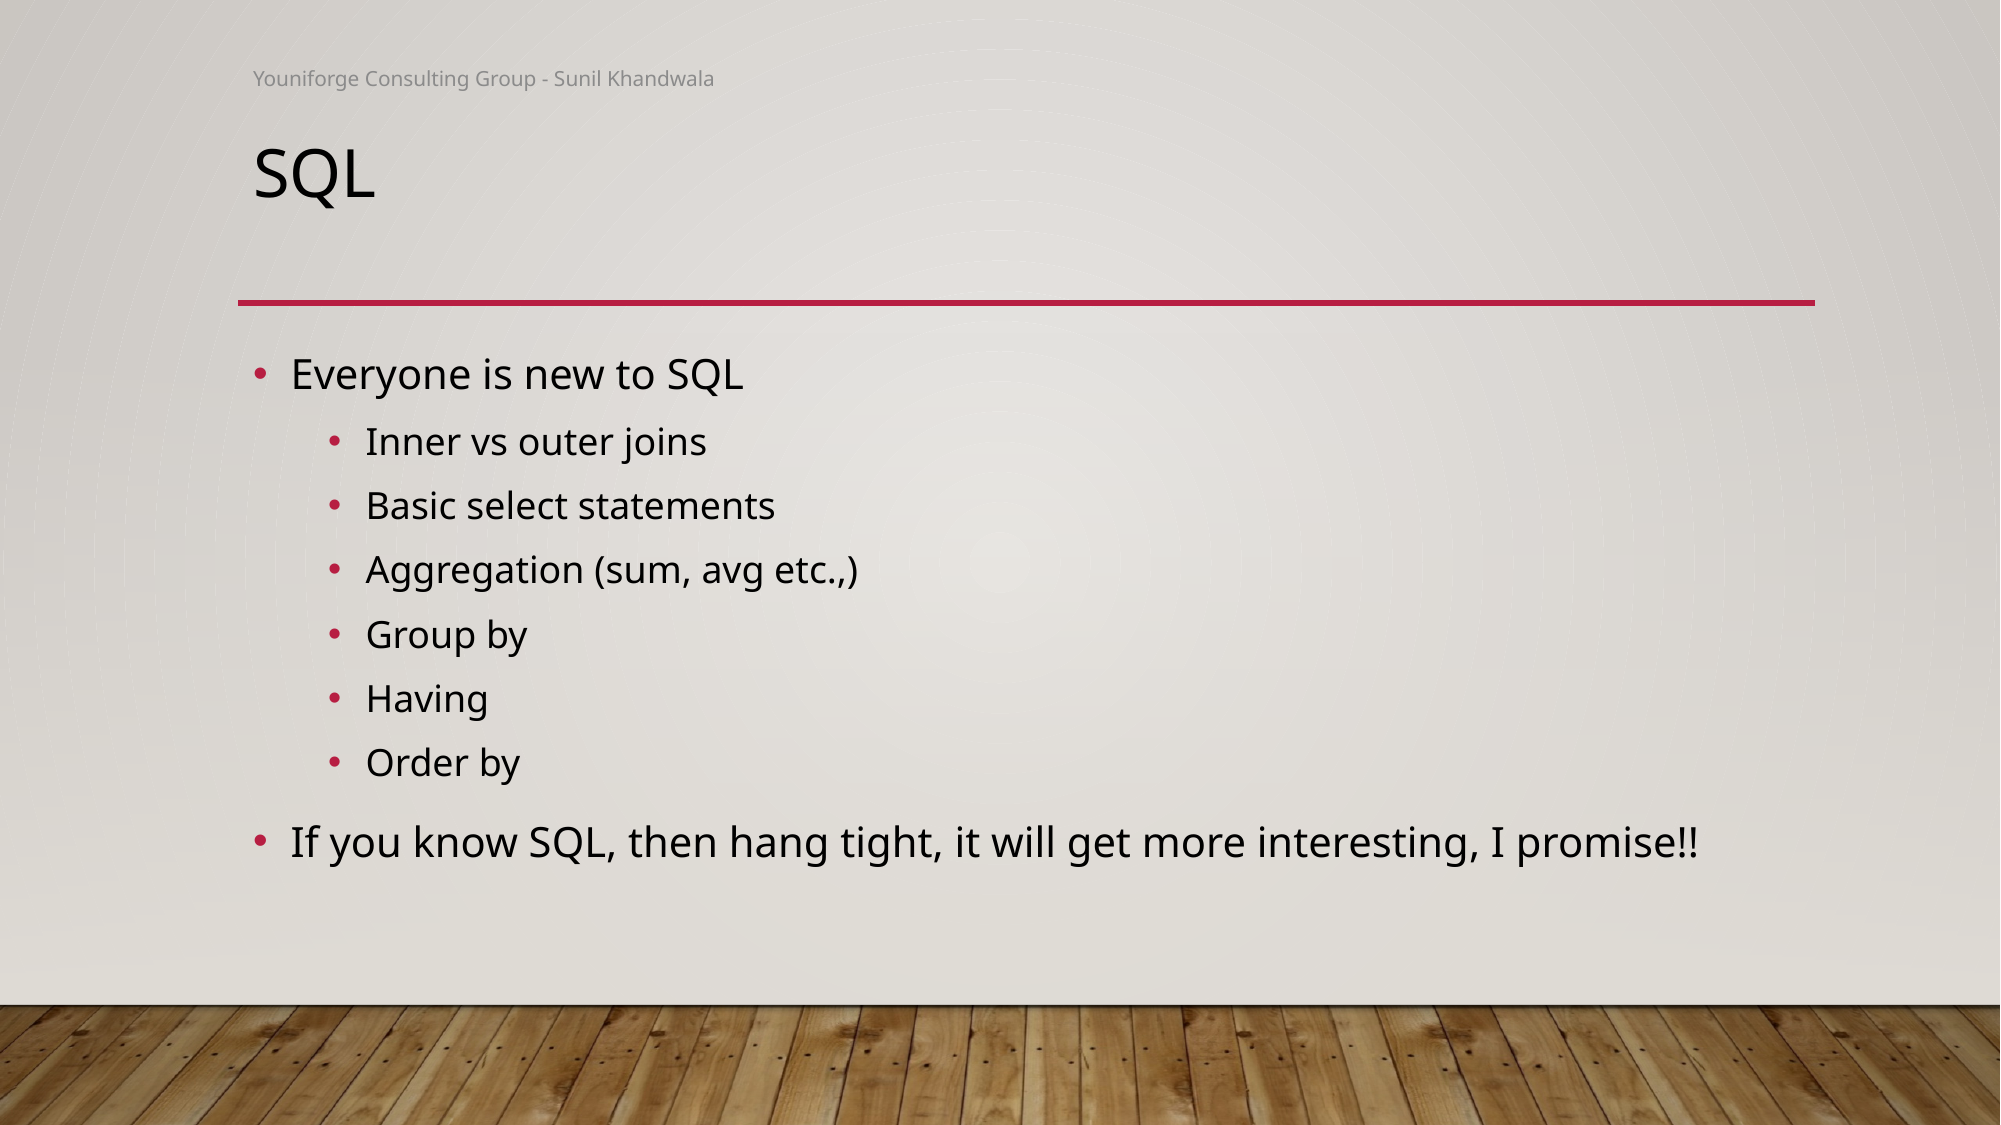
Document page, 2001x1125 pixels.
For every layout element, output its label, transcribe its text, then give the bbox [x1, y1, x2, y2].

title SQL [238, 131, 1814, 305]
footer Youniforge Consulting Group - Sunil Khandwala [238, 54, 1213, 105]
list Everyone is new to SQL Inner vs outer joins Basic select statements Aggregation (sum, avg etc.,) Group by Having Order by If you know SQL, then hang tight, it will get more interesting, I promise!! [238, 330, 1814, 897]
picture [0, 1005, 2000, 1125]
